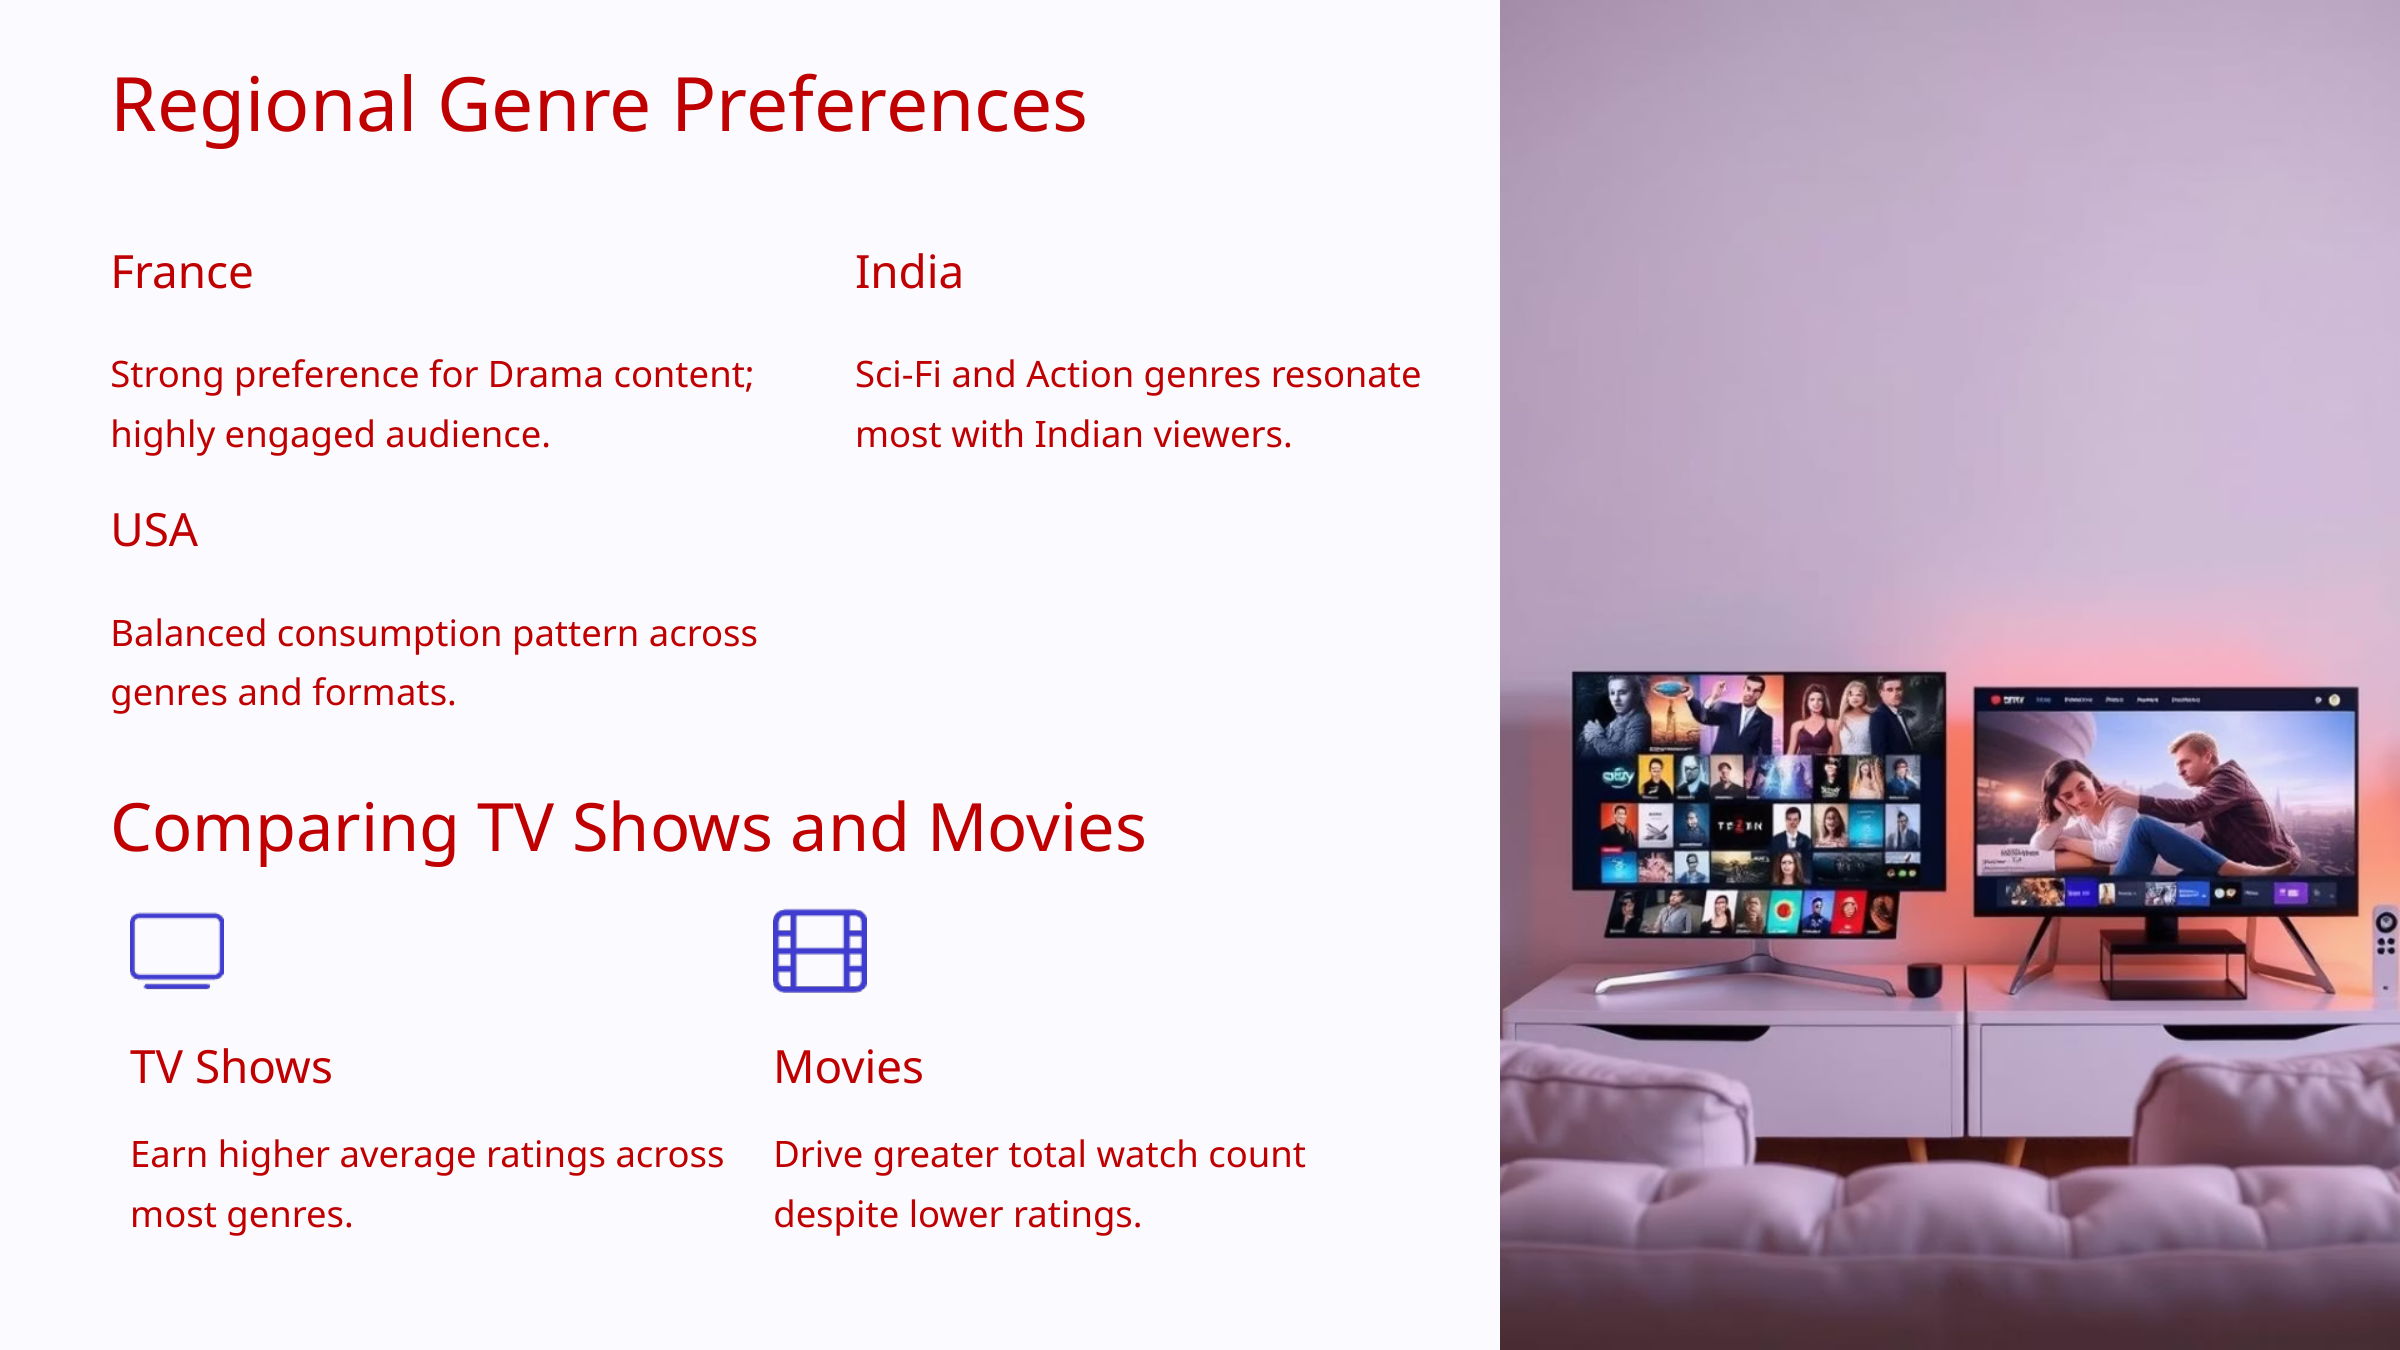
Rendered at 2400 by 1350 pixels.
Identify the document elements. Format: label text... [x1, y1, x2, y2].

picture [130, 904, 224, 998]
text_box Earn higher average ratings across most genres. [130, 1115, 727, 1235]
text_box India [855, 240, 1321, 299]
text_box Sci-Fi and Action genres resonate most with Indian viewers. [855, 335, 1499, 455]
text_box USA [110, 498, 576, 557]
text_box France [110, 240, 576, 299]
text_box Strong preference for Drama content; highly engaged audience. [110, 335, 763, 455]
text_box Regional Genre Preferences [110, 31, 1436, 148]
picture [773, 904, 867, 998]
text_box Balanced consumption pattern across genres and formats. [110, 594, 763, 714]
text_box Movies [773, 1035, 1239, 1094]
text_box Drive greater total watch count despite lower ratings. [773, 1115, 1370, 1235]
picture [1499, 0, 2400, 1350]
text_box TV Shows [130, 1035, 596, 1094]
text_box Comparing TV Shows and Movies [110, 748, 1350, 982]
